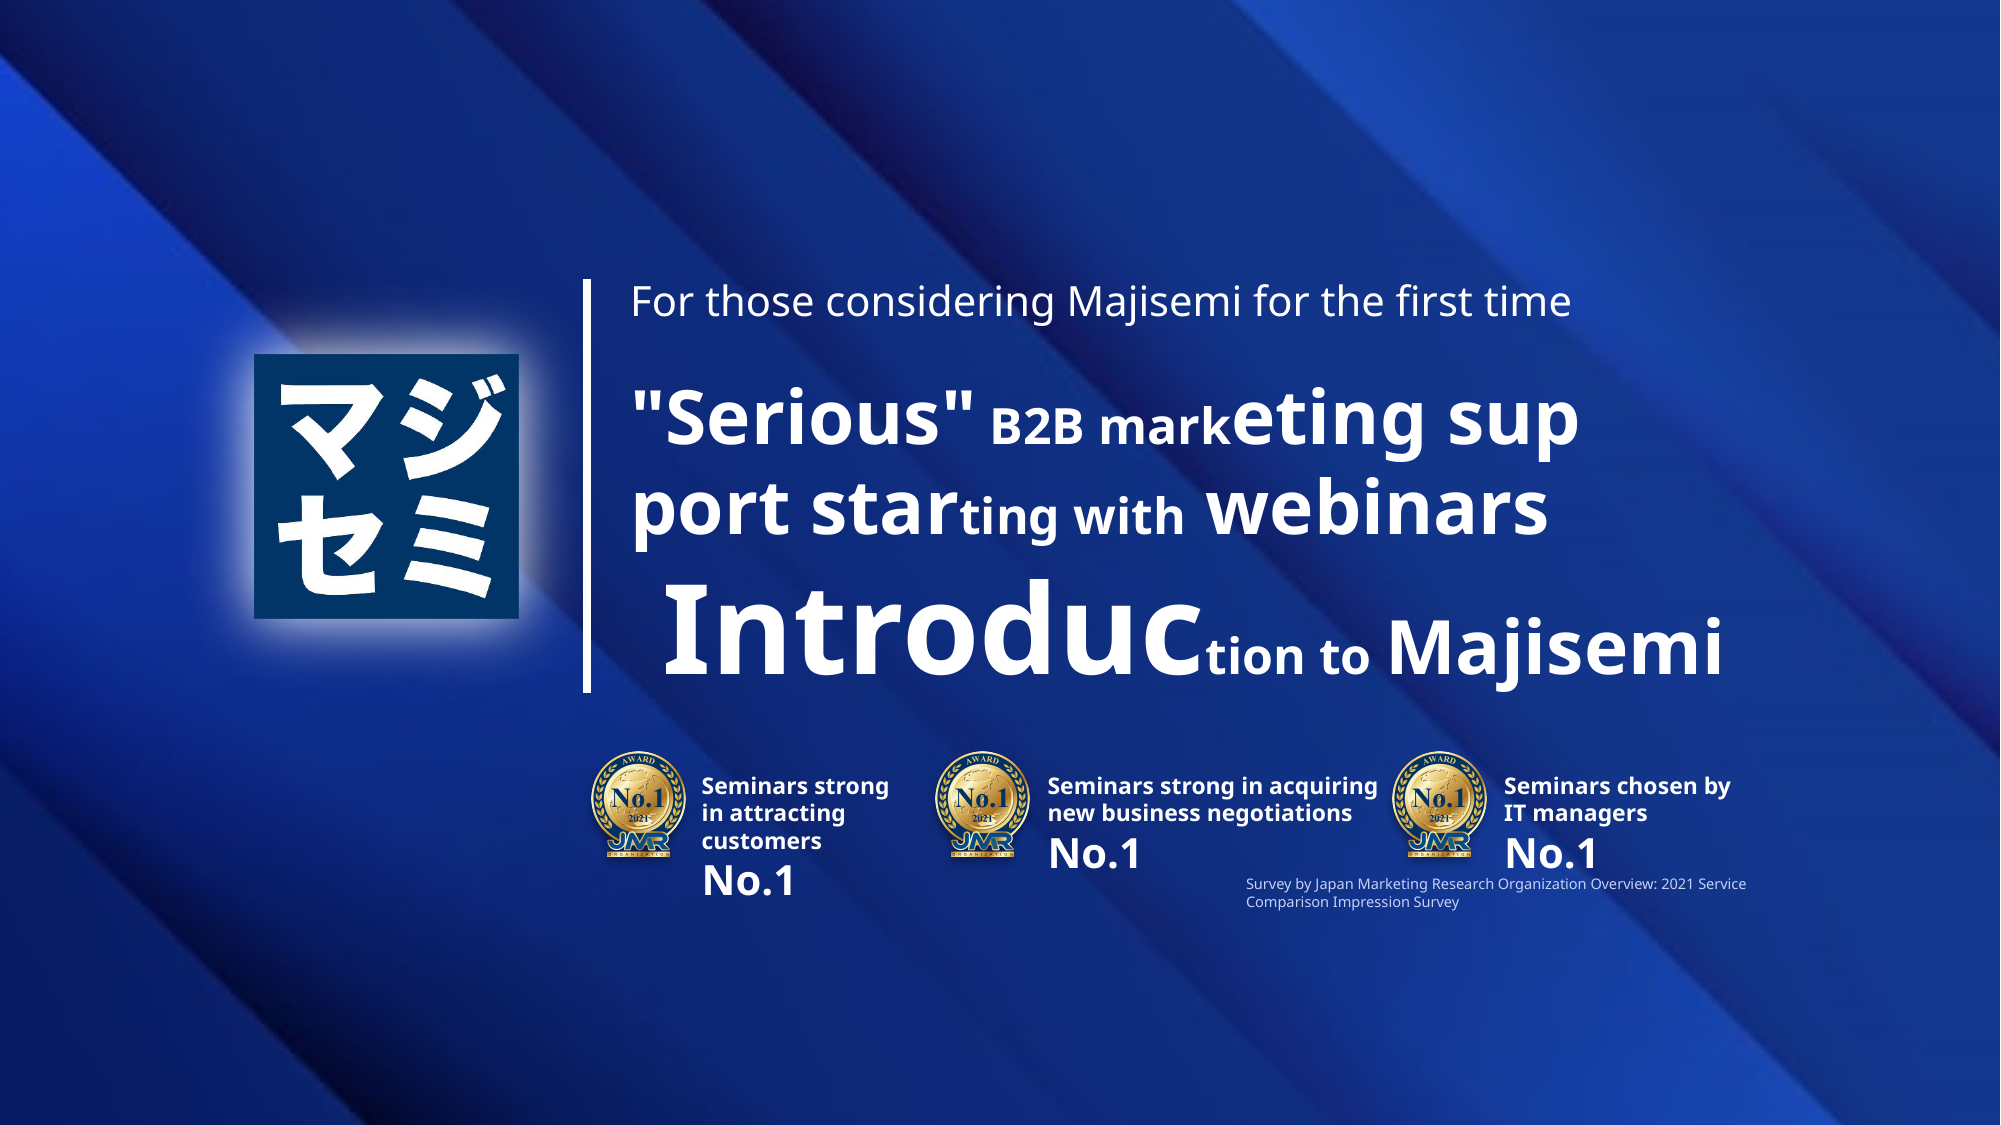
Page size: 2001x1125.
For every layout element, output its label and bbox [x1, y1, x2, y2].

text_box [591, 751, 1815, 901]
picture [0, 0, 2000, 1125]
